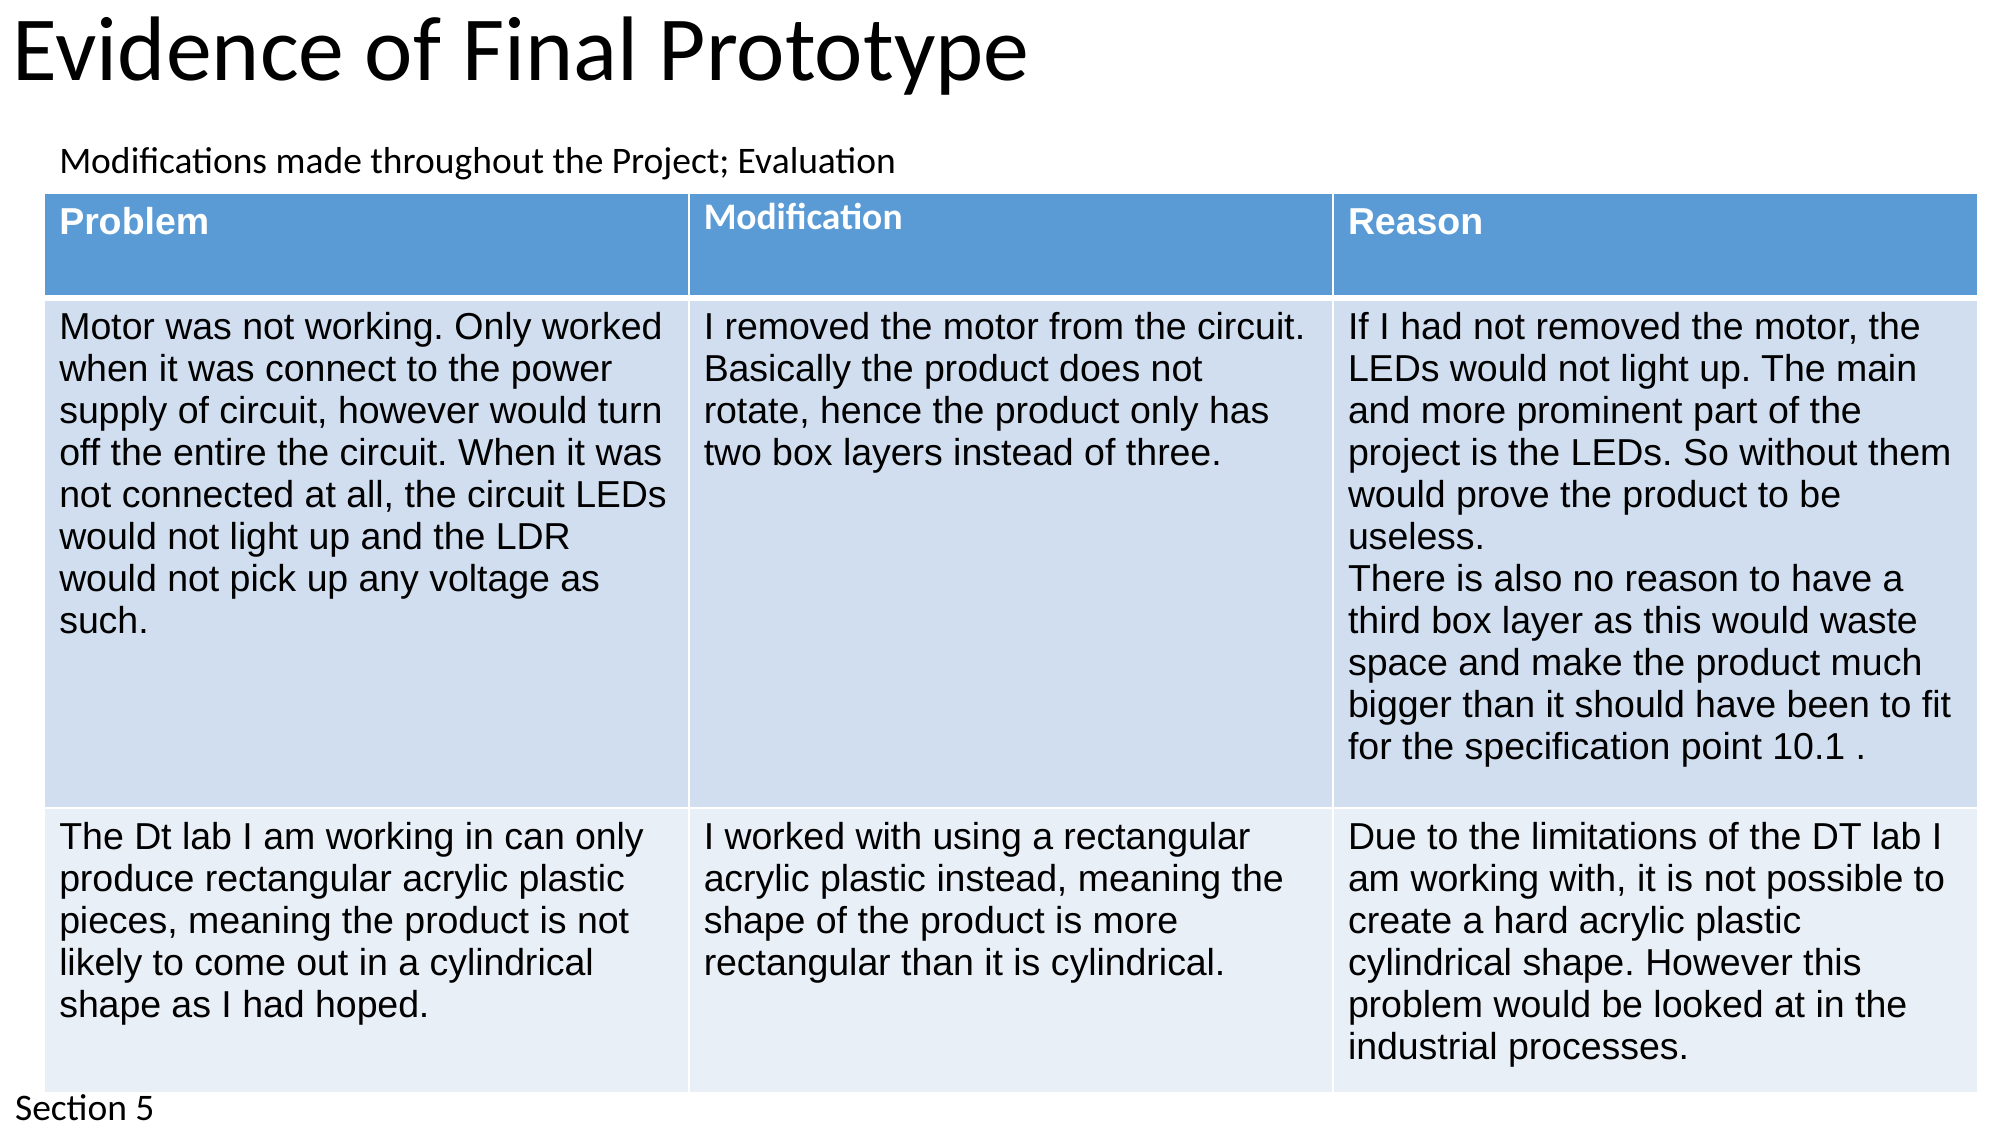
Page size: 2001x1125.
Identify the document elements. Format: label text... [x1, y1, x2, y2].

table_cell Due to the limitations of the DT lab I am working with, it is not possible to create a hard acrylic plastic cylindrical shape. However this problem would be looked at in the industrial processes. [1334, 809, 1977, 1092]
table_cell If I had not removed the motor, the LEDs would not light up. The main and more prominent part of the project is the LEDs. So without them would prove the product to be useless. There is also no reason to have a third box layer as this would waste space and make the product much bigger than it should have been to fit for the specification point 10.1 . [1334, 301, 1977, 807]
table_cell I removed the motor from the circuit. Basically the product does not rotate, hence the product only has two box layers instead of three. [690, 301, 1332, 807]
text_box Evidence of Final Prototype [0, 0, 1723, 160]
table_header Problem [45, 194, 688, 295]
table_cell Motor was not working. Only worked when it was connect to the power supply of circuit, however would turn off the entire the circuit. When it was not connected at all, the circuit LEDs would not light up and the LDR would not pick up any voltage as such. [45, 301, 688, 807]
table_header Reason [1334, 194, 1977, 295]
text_box Modifications made throughout the Project; Evaluation [44, 128, 922, 189]
text_box Section 5 [0, 1075, 172, 1125]
table_cell The Dt lab I am working in can only produce rectangular acrylic plastic pieces, meaning the product is not likely to come out in a cylindrical shape as I had hoped. [45, 809, 688, 1092]
table_header Modification [690, 194, 1332, 295]
table_cell I worked with using a rectangular acrylic plastic instead, meaning the shape of the product is more rectangular than it is cylindrical. [690, 809, 1332, 1092]
